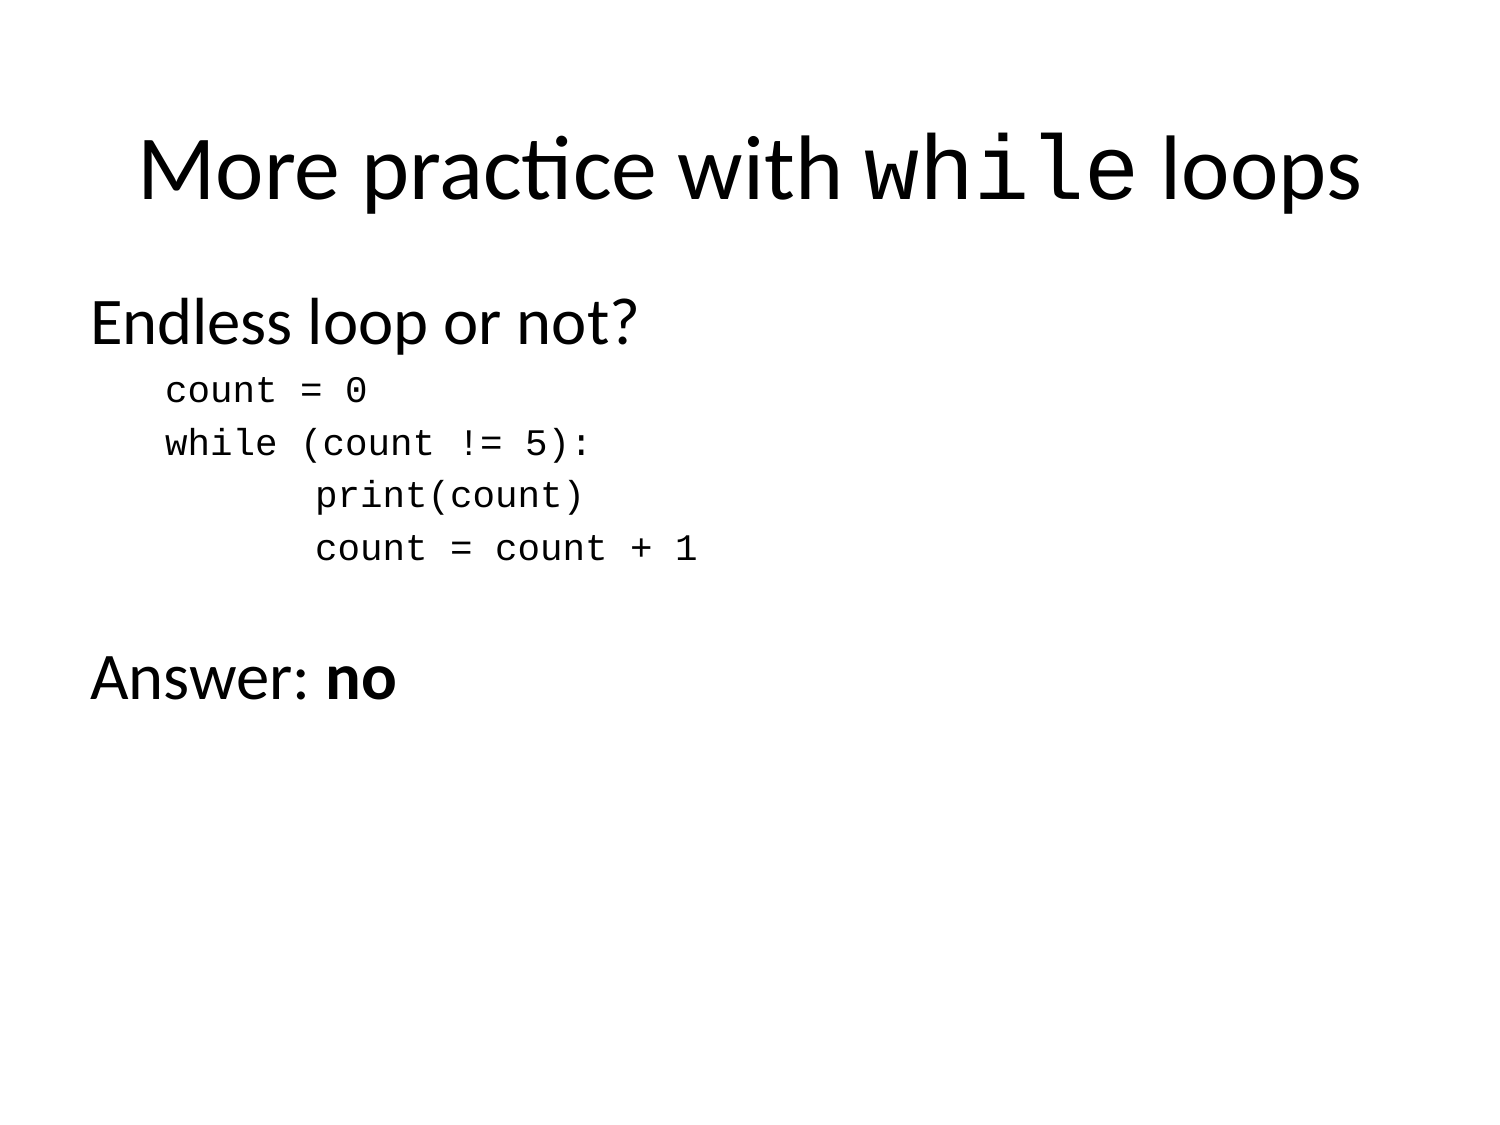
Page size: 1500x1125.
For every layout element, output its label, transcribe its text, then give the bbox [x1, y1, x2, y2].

title More practice with while loops [75, 45, 1425, 233]
list Endless loop or not? count = 0 while (count != 5): print(count) count = count + 1 Answer: no [75, 262, 1425, 1005]
